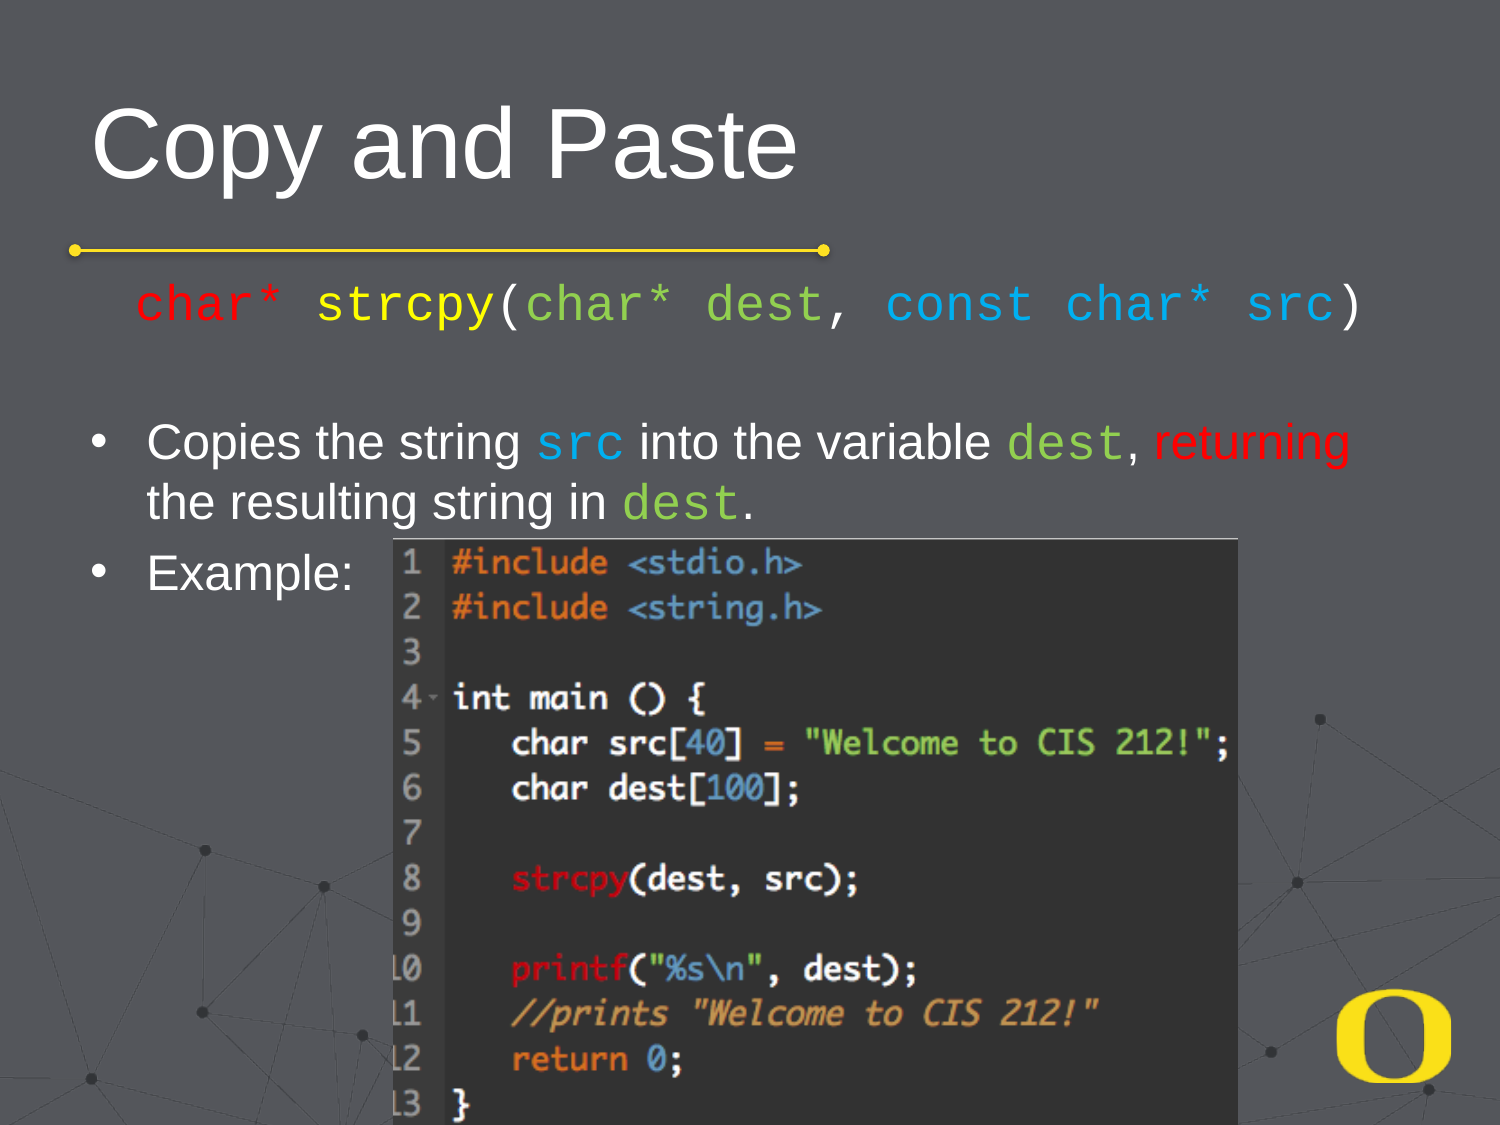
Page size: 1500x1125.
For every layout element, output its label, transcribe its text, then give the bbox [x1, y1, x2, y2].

title Copy and Paste [75, 45, 1425, 233]
list char* strcpy(char* dest, const char* src) Copies the string src into the variable dest, returning the resulting string in dest. Example: [75, 262, 1425, 967]
picture [393, 538, 1239, 1125]
